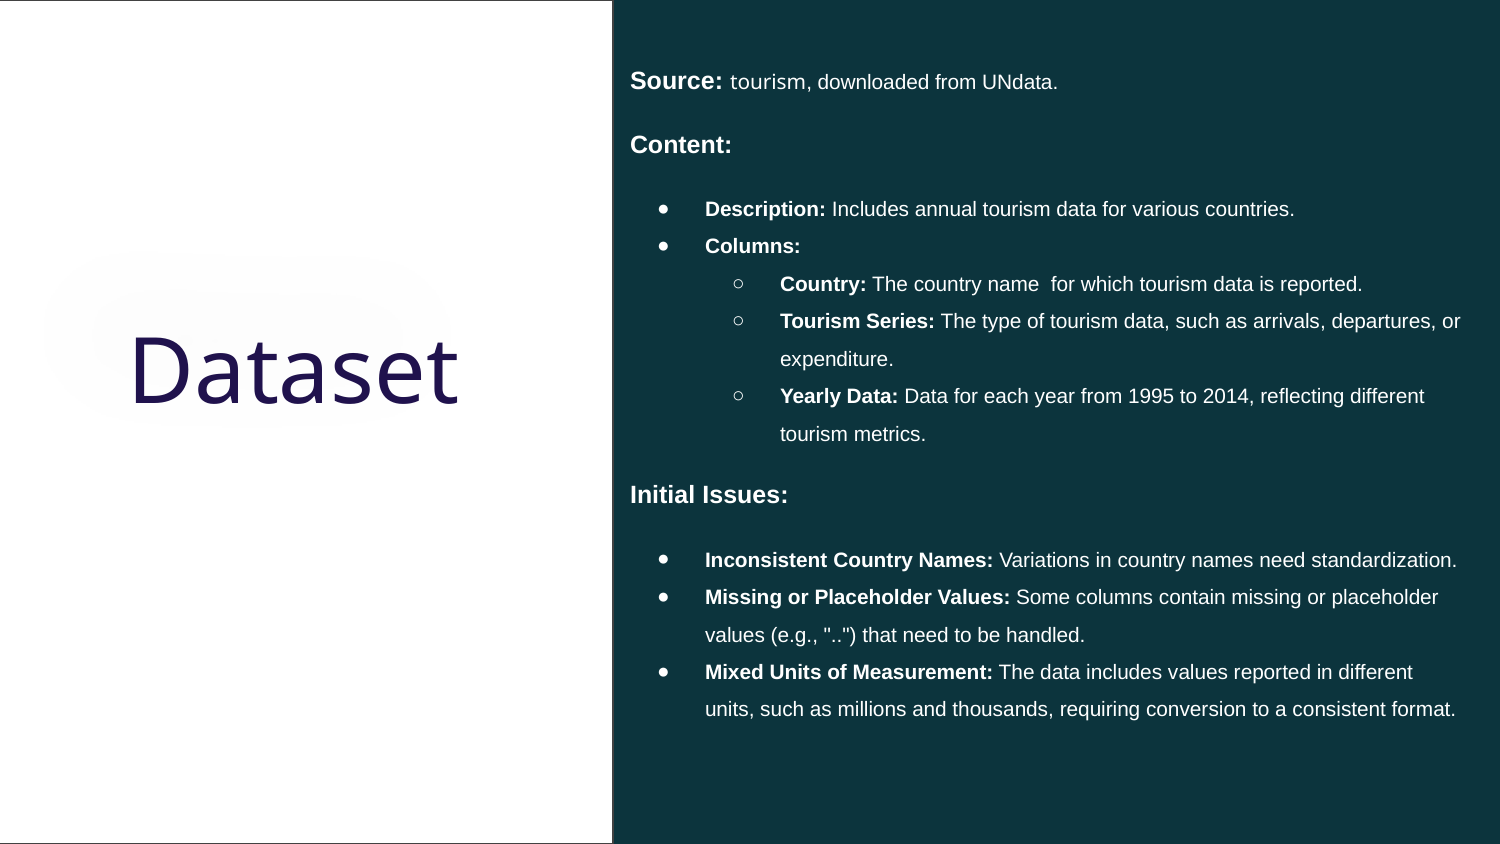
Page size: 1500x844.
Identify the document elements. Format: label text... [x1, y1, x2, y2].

text_box [0, 0, 613, 844]
title Dataset [112, 283, 718, 450]
text_box Source: tourism, downloaded from UNdata. Content: Description: Includes annual tourism data for various countries. Columns: Country: The country name for which tourism data is reported. Tourism Series: The type of tourism data, such as arrivals, departures, or expenditure. Yearly Data: Data for each year from 1995 to 2014, reflecting different tourism metrics. Initial Issues: Inconsistent Country Names: Variations in country names need standardization. Missing or Placeholder Values: Some columns contain missing or placeholder values (e.g., "..") that need to be handled. Mixed Units of Measurement: The data includes values reported in different units, such as millions and thousands, requiring conversion to a consistent format. [614, 39, 1483, 808]
